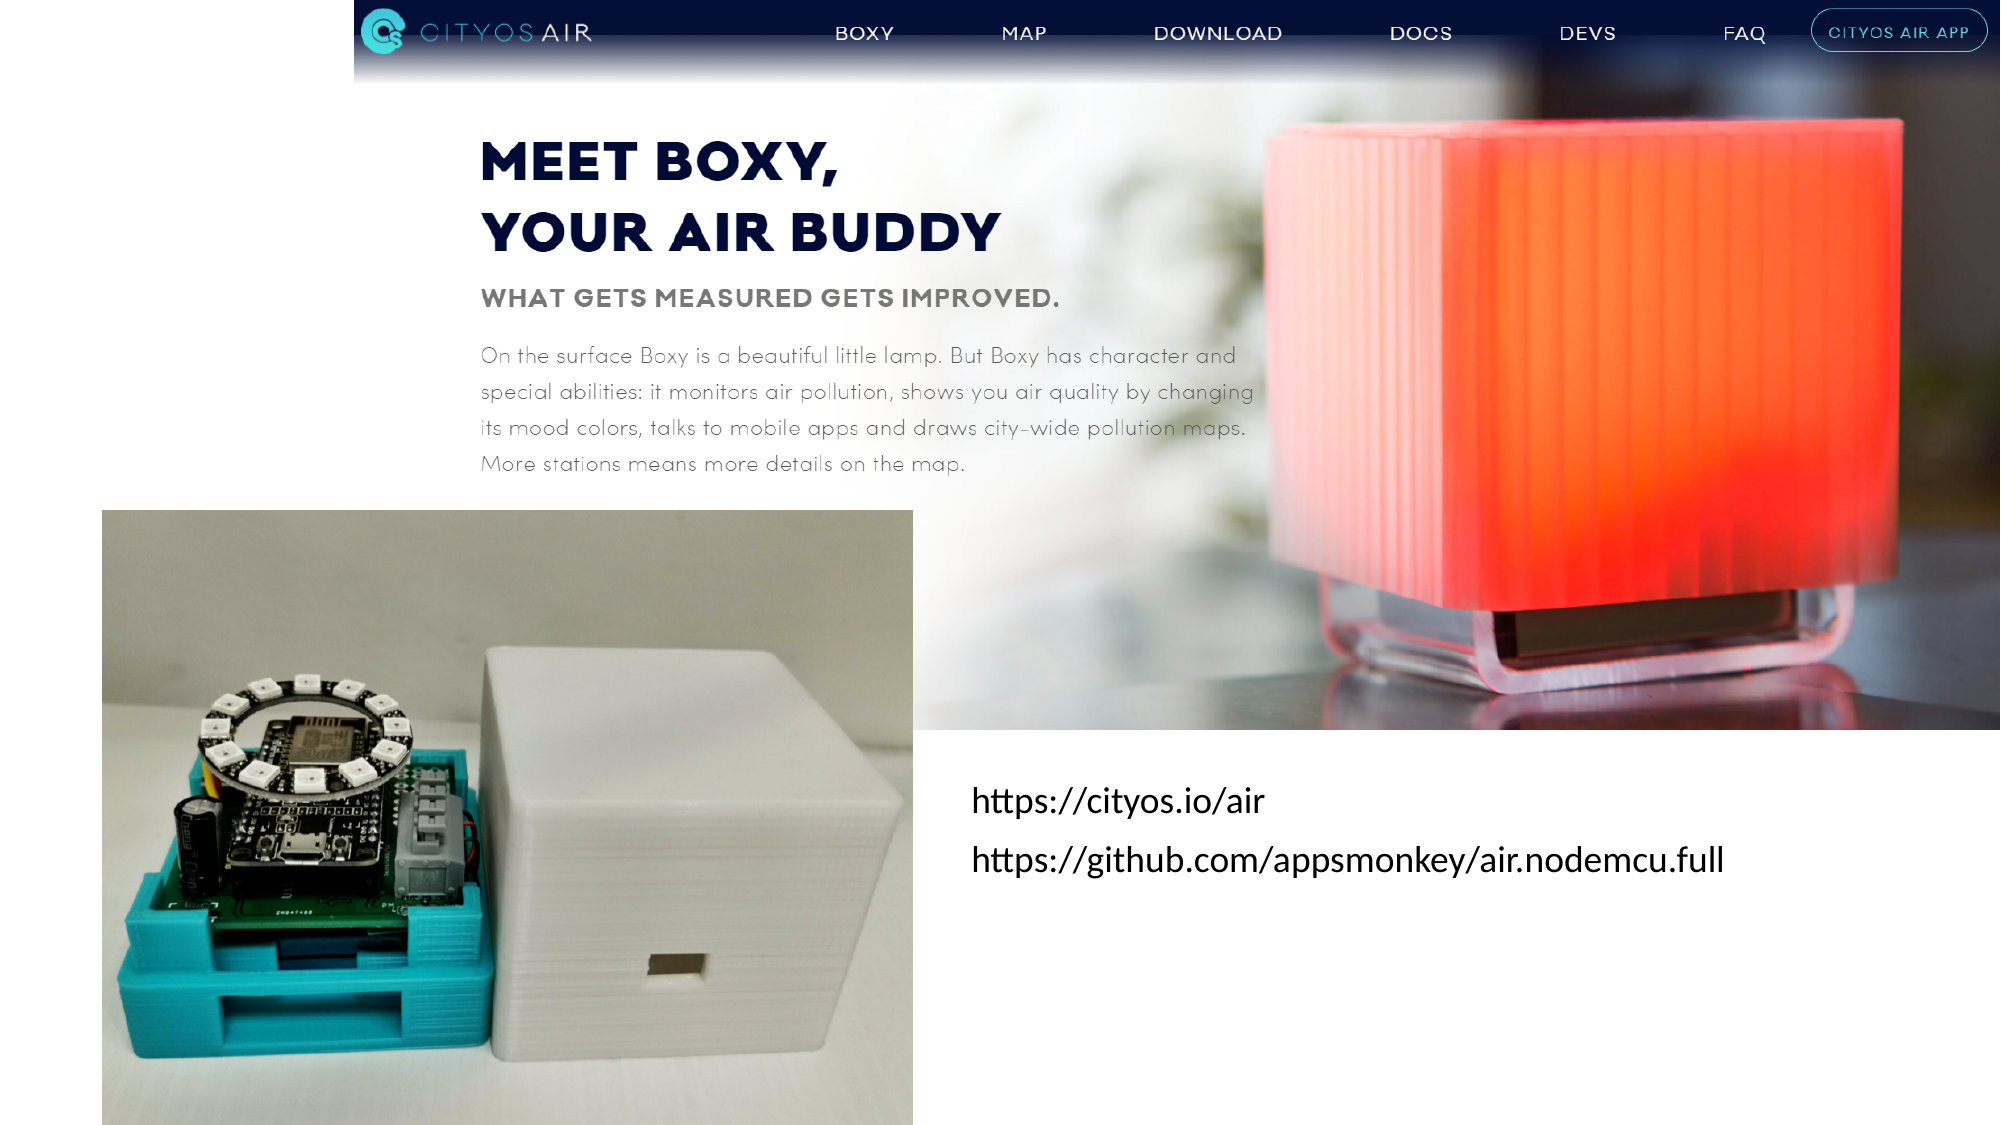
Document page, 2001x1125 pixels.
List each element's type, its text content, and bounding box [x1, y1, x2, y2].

picture [354, 0, 2000, 730]
text_box https://cityos.io/air [956, 768, 1957, 829]
text_box https://github.com/appsmonkey/air.nodemcu.full [956, 829, 1957, 887]
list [102, 510, 913, 1125]
